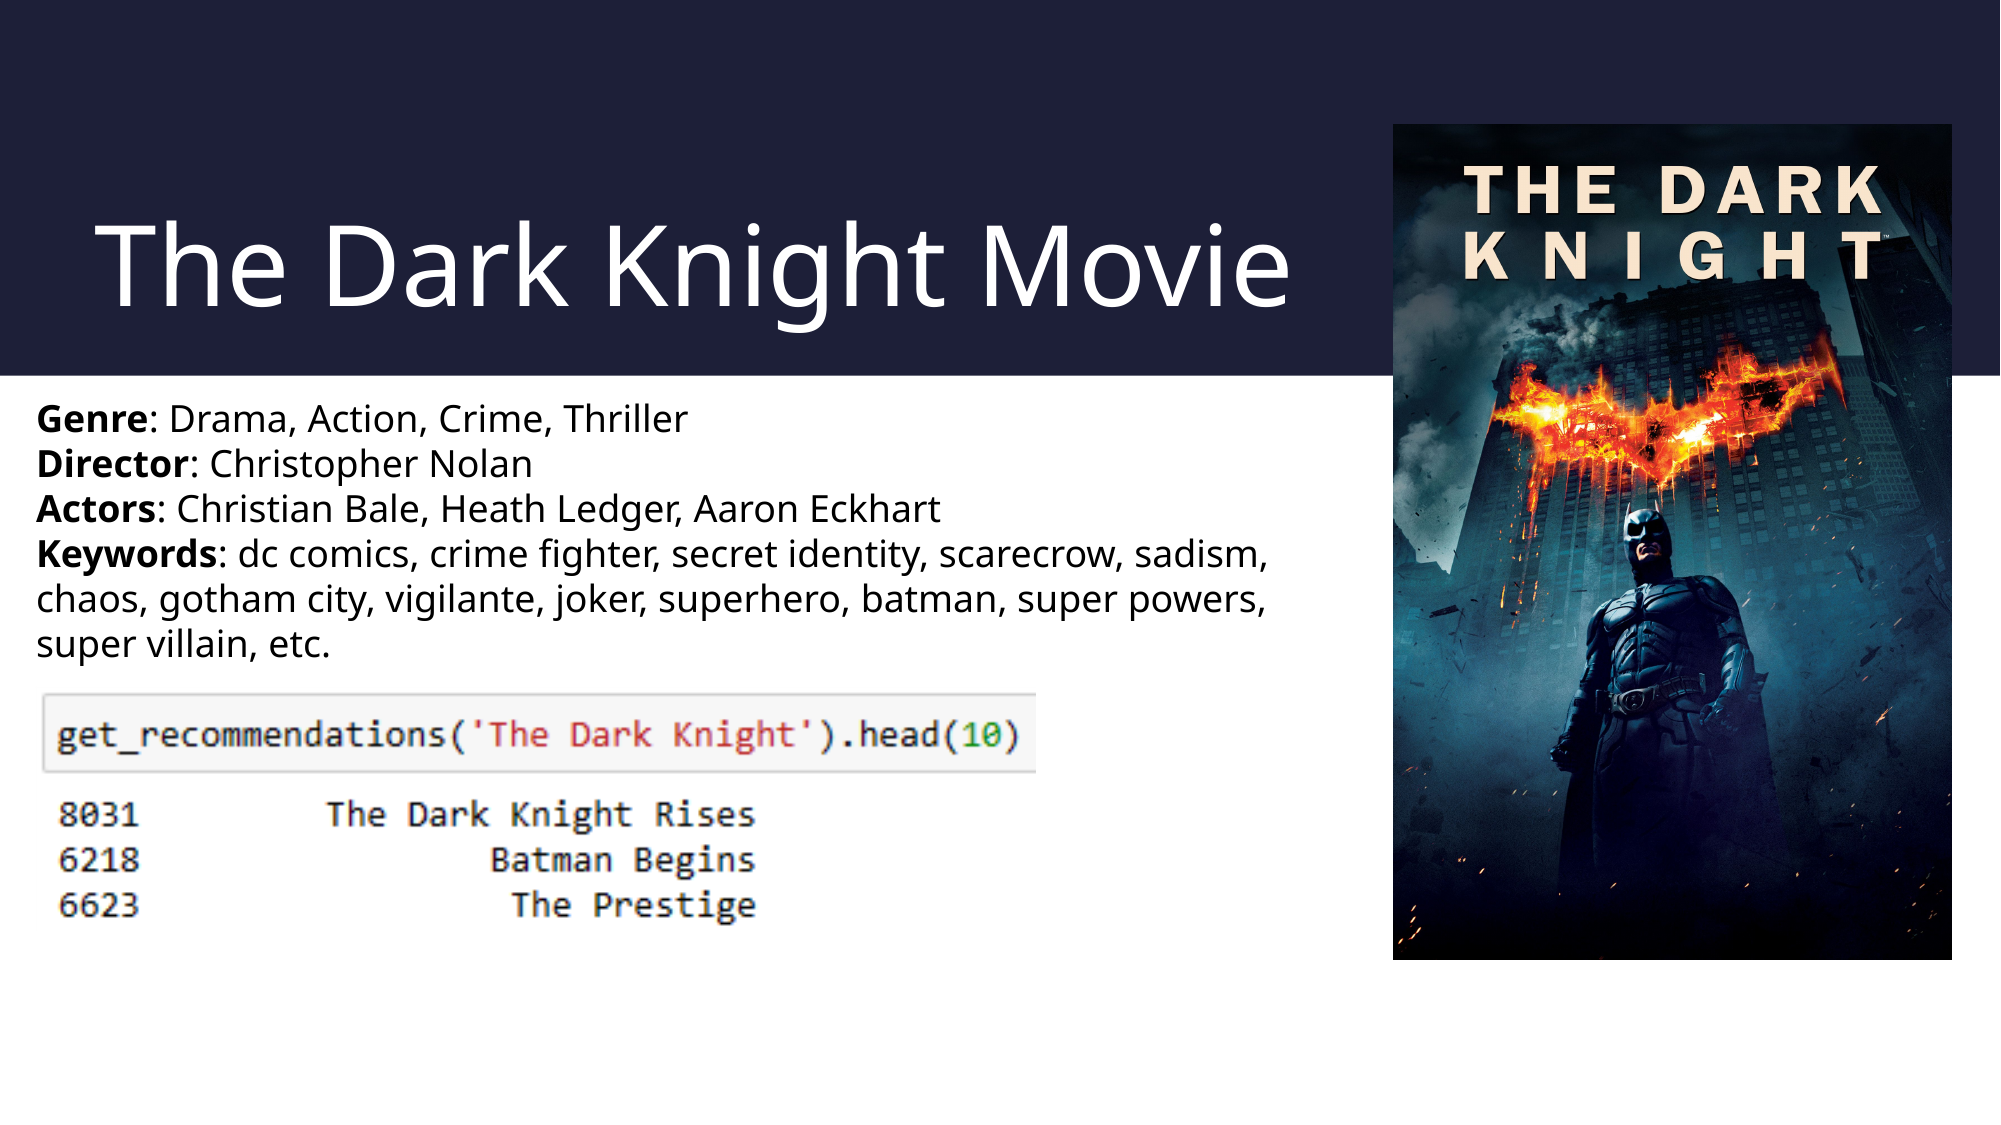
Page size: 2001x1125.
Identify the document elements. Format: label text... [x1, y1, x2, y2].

picture [35, 686, 1036, 931]
title The Dark Knight Movie [79, 59, 1863, 337]
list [1393, 124, 1952, 960]
text_box Genre: Drama, Action, Crime, Thriller Director: Christopher Nolan Actors: Christian Bale, Heath Ledger, Aaron Eckhart Keywords: dc comics, crime fighter, secret identity, scarecrow, sadism, chaos, gotham city, vigilante, joker, superhero, batman, super powers, super villain, etc. [21, 386, 1358, 672]
